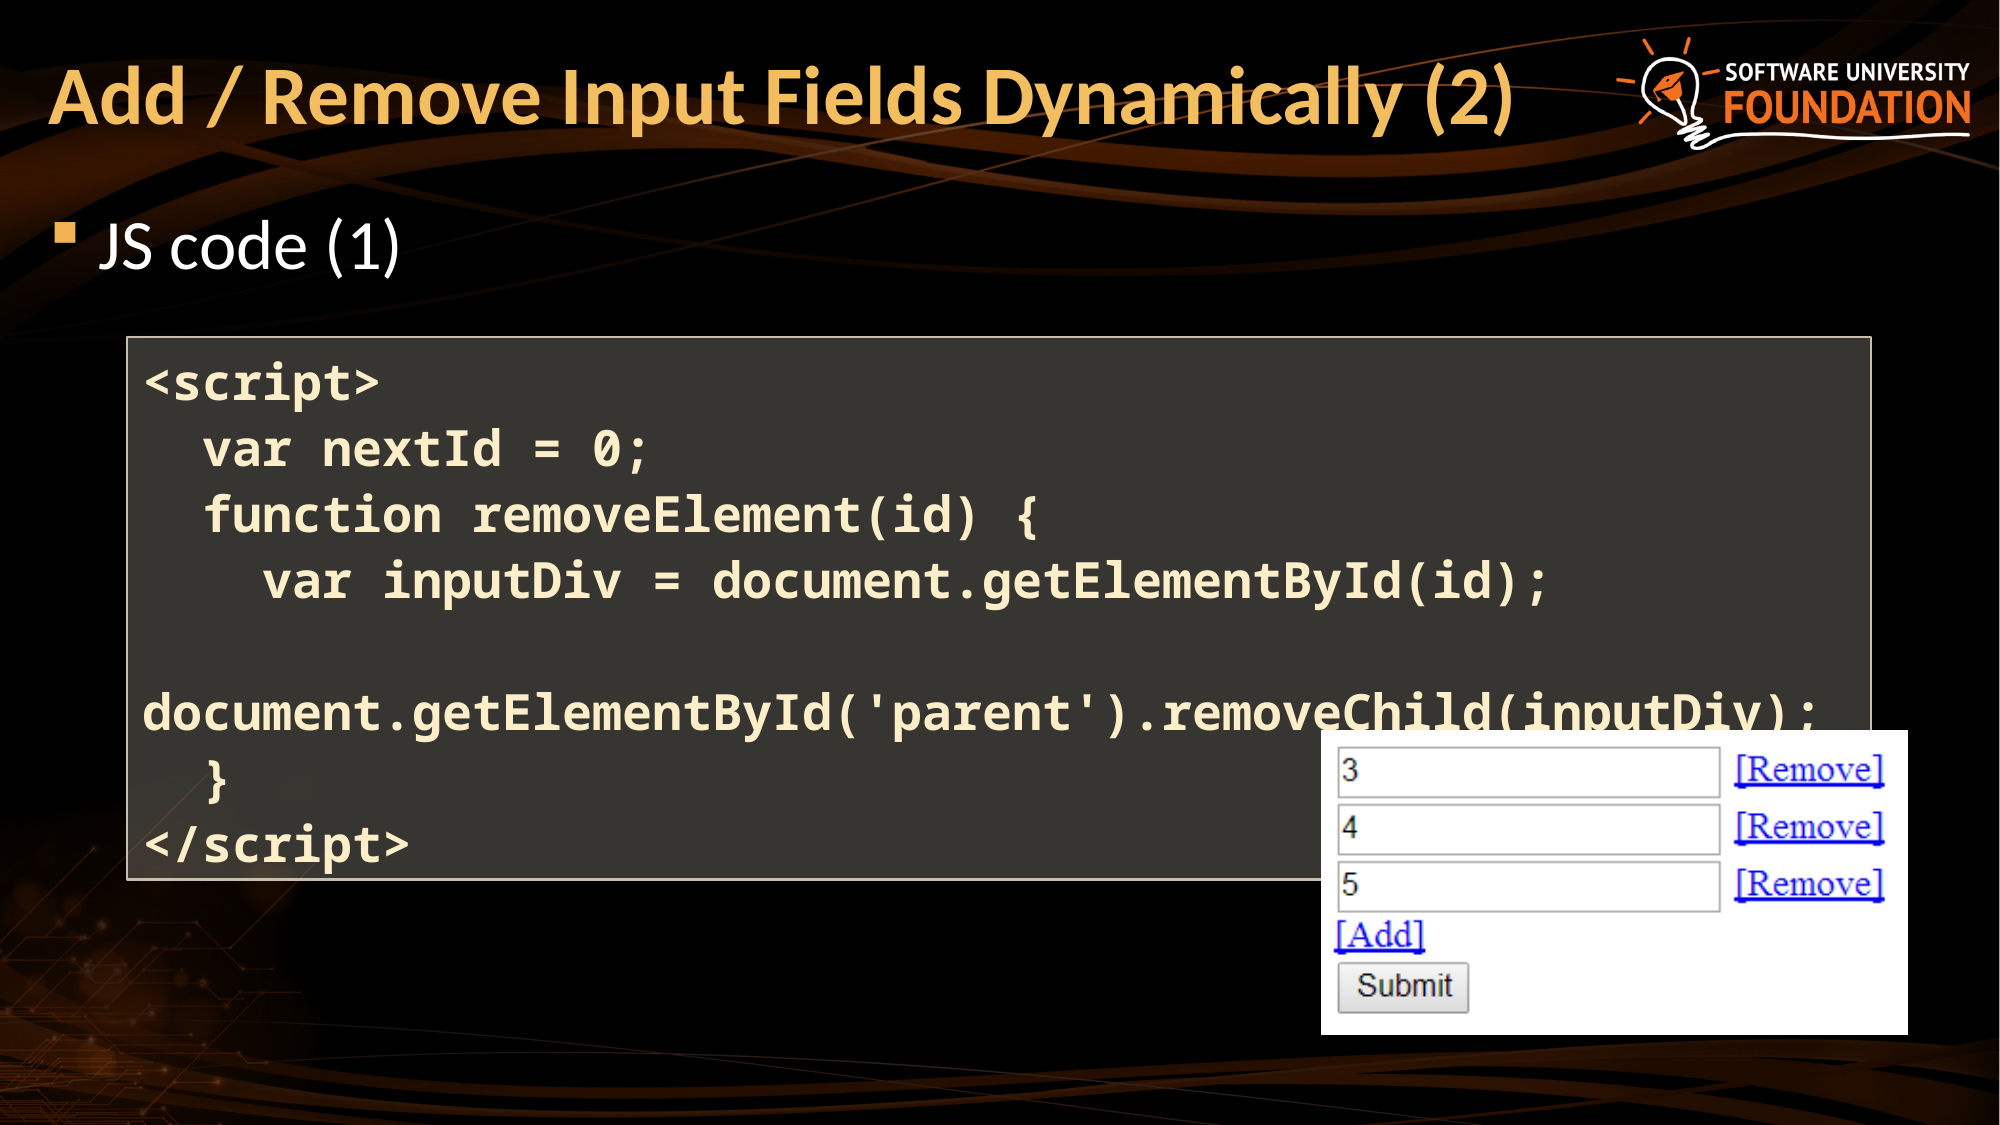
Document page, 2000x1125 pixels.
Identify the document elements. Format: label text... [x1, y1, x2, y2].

title Add / Remove Input Fields Dynamically (2) [30, 6, 1602, 189]
text_box <script> var nextId = 0; function removeElement(id) { var inputDiv = document.getElementById(id); document.getElementById('parent').removeChild(inputDiv); } </script> [127, 337, 1871, 880]
picture [0, 0, 2000, 1125]
list JS code (1) [31, 188, 1968, 1103]
